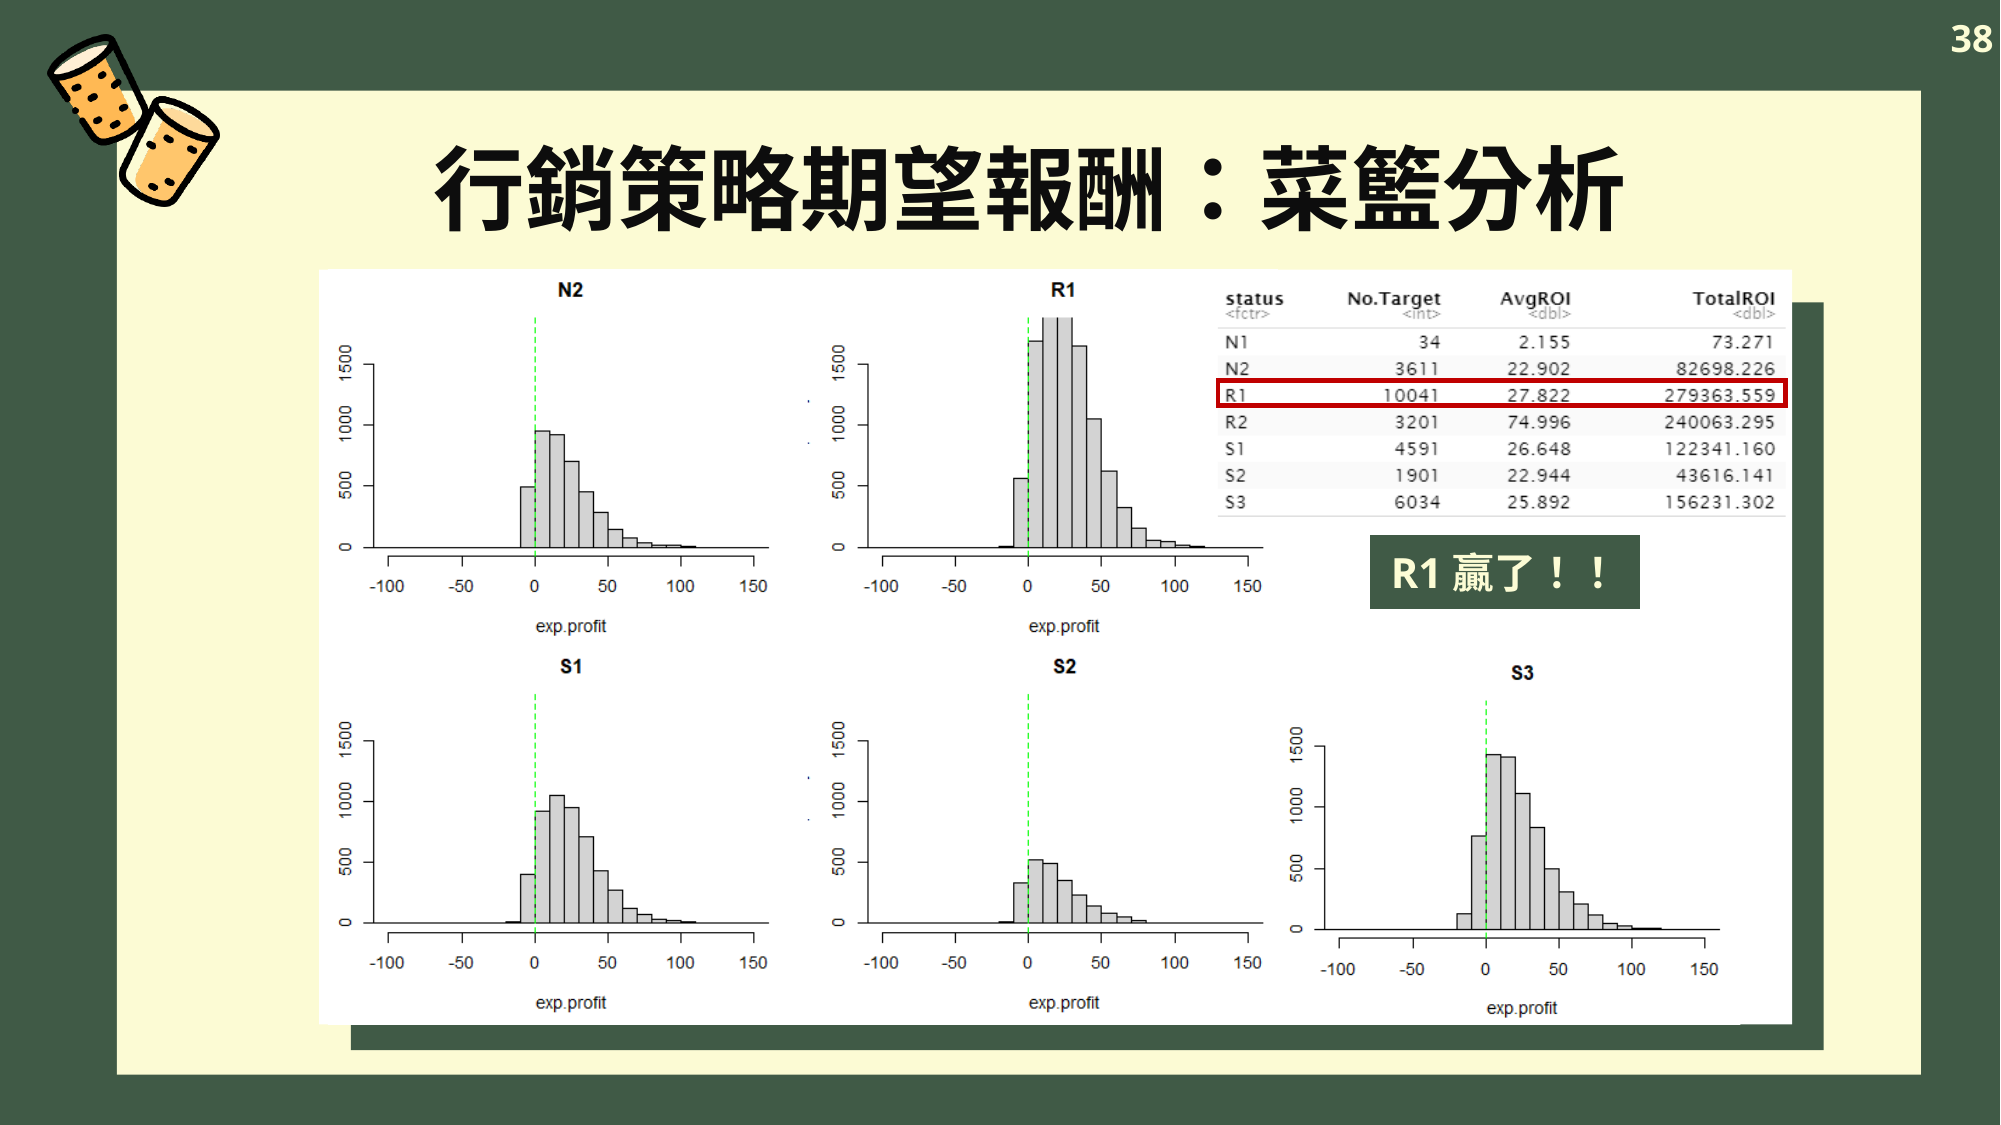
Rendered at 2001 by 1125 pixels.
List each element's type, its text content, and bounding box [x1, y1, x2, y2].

text_box [116, 90, 1922, 1076]
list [1321, 284, 1786, 517]
text_box [1741, 269, 1793, 1025]
text_box [318, 269, 327, 1025]
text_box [327, 269, 1741, 1025]
picture [46, 33, 220, 207]
text_box 38 [1935, 7, 2000, 67]
text_box 行銷策略期望報酬：菜籃分析 [418, 74, 1650, 250]
picture [1217, 284, 1321, 517]
text_box [350, 301, 1825, 1051]
